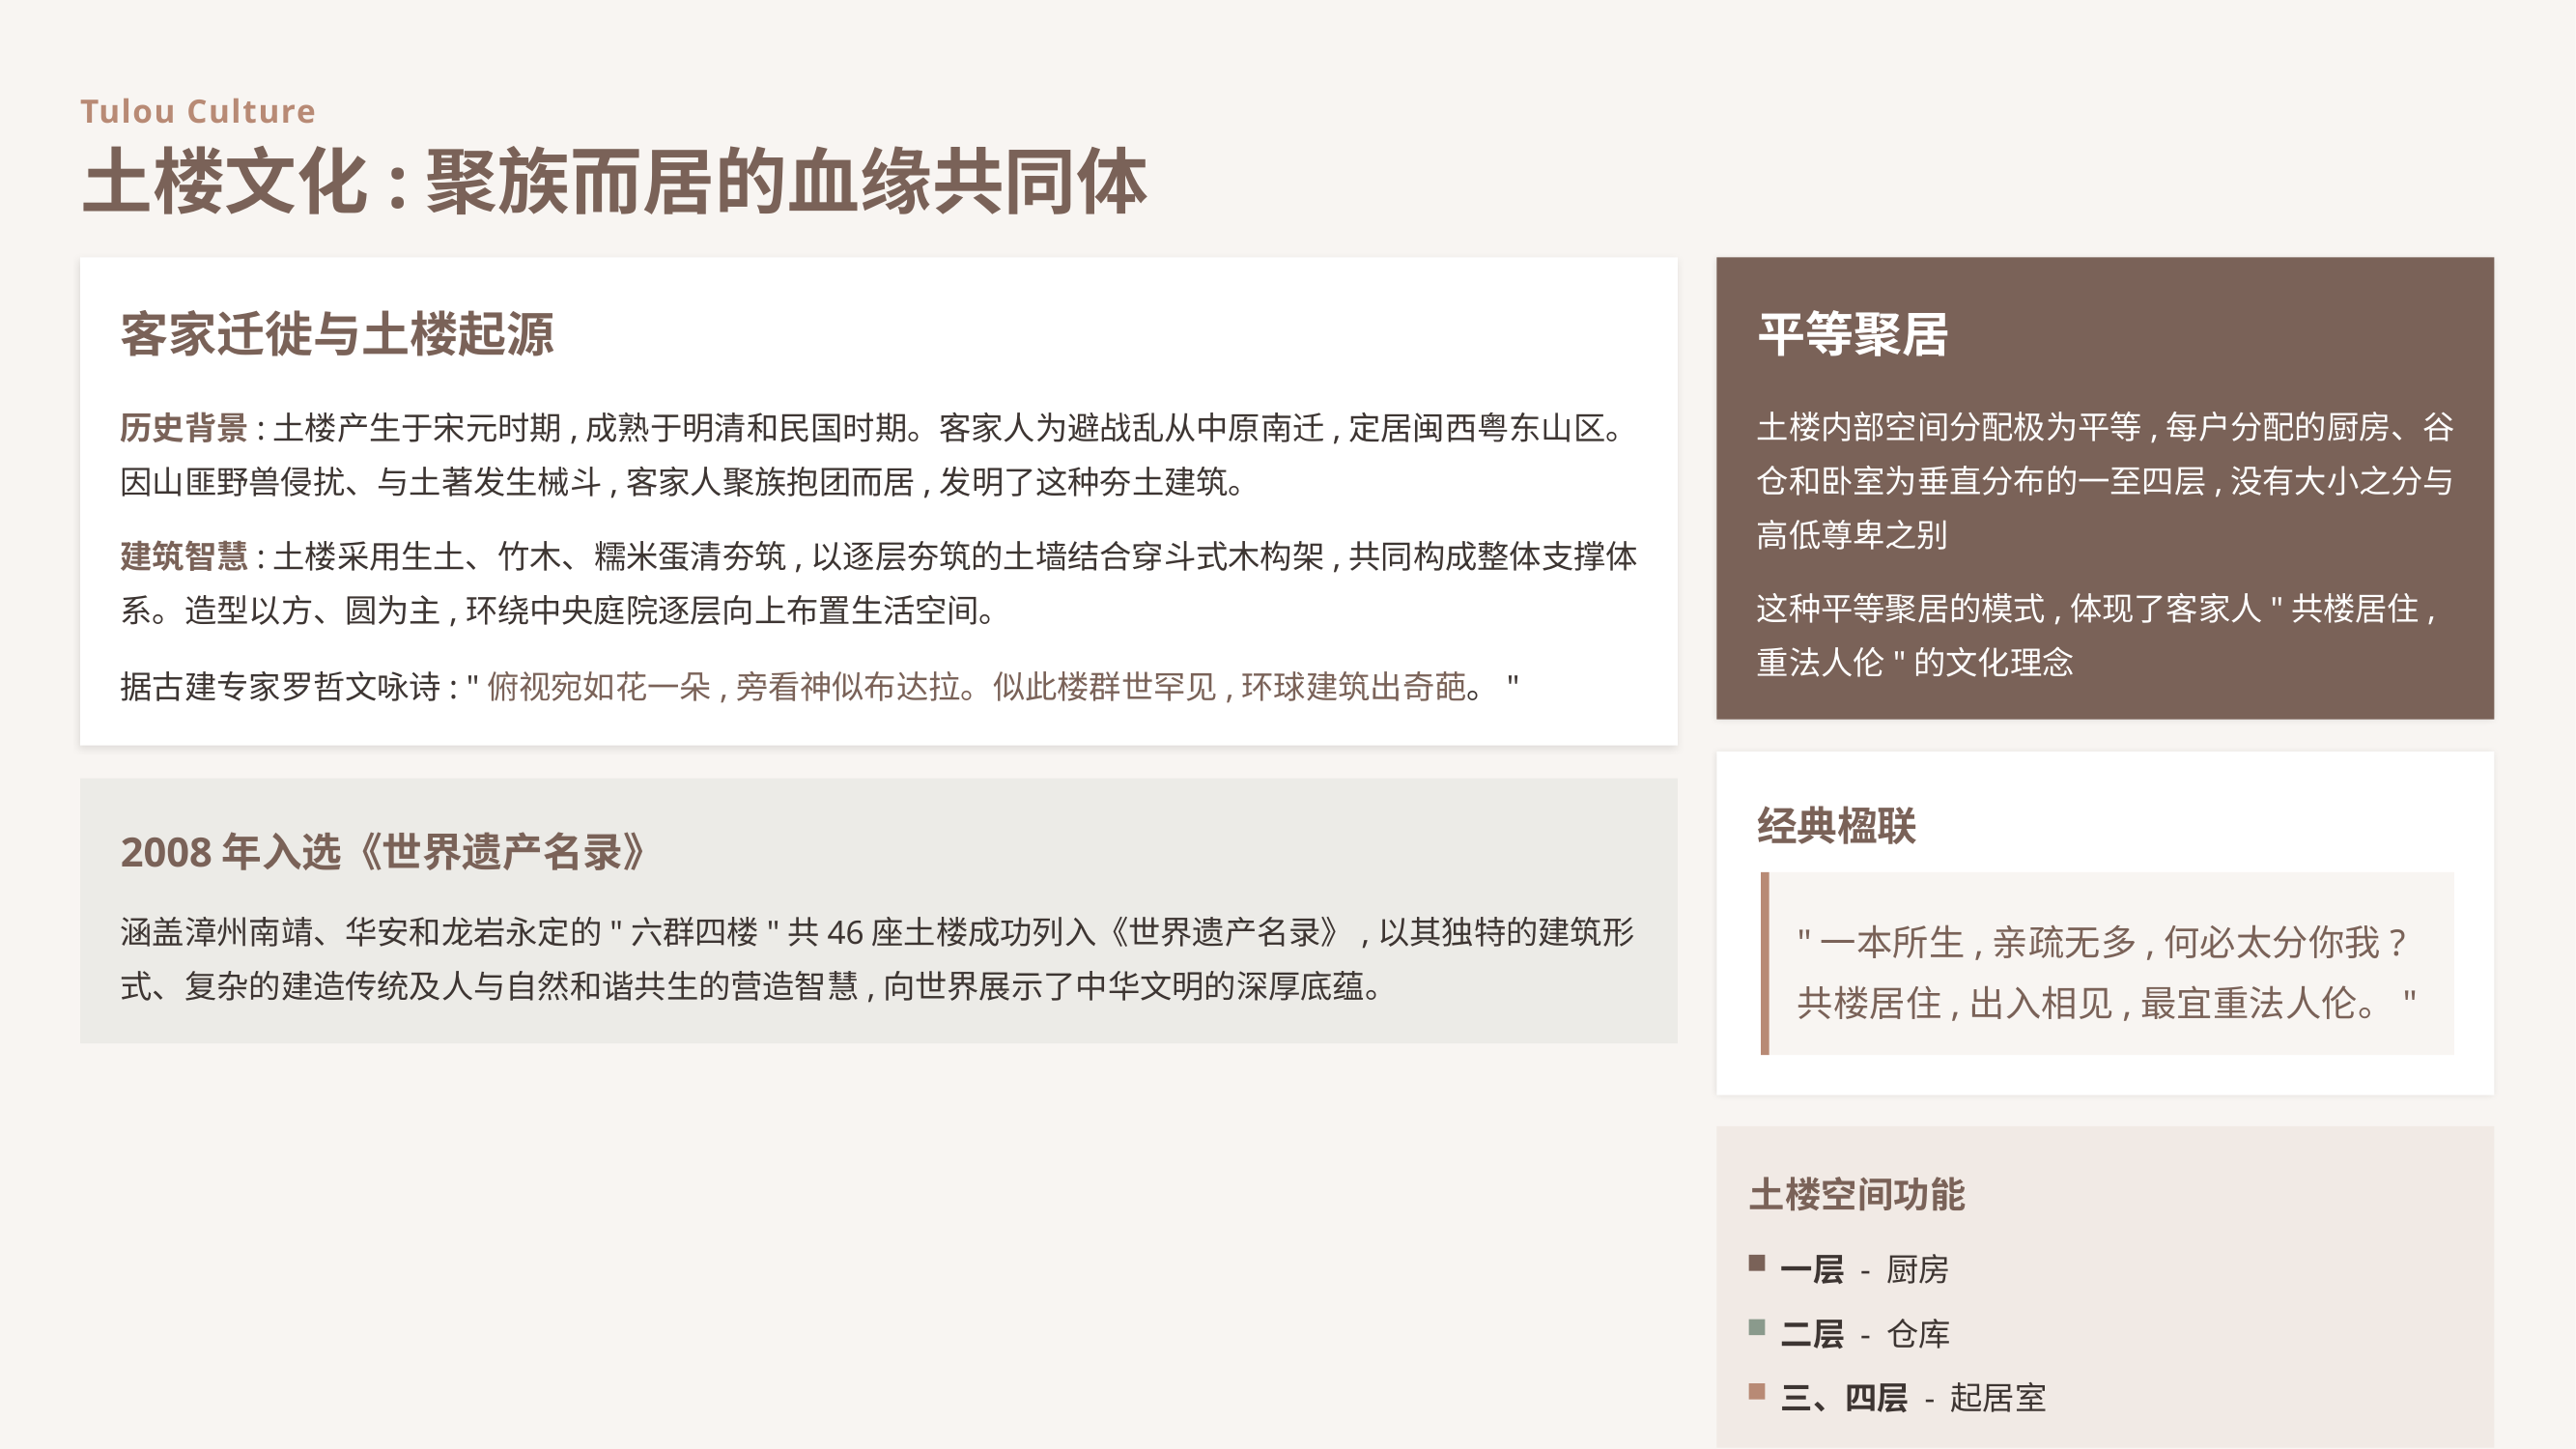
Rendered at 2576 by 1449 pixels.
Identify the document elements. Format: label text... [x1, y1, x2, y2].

text_box [1716, 257, 2495, 720]
text_box [1748, 1319, 1766, 1336]
text_box [1716, 751, 2495, 1095]
text_box [1769, 871, 2454, 1056]
text_box [1748, 1254, 1766, 1271]
text_box 据古建专家罗哲文咏诗: "俯视宛如花一朵,旁看神似布达拉。似此楼群世罕见,环球建筑出奇葩。" [120, 650, 1654, 706]
text_box 建筑智慧:土楼采用生土、竹木、糯米蛋清夯筑,以逐层夯筑的土墙结合穿斗式木构架,共同构成整体支撑体系。造型以方、圆为主,环绕中央庭院逐层向上布置生活空间。 [120, 522, 1654, 627]
text_box [80, 778, 1678, 1044]
text_box Tulou Culture [80, 80, 2512, 129]
text_box 三、四层 - 起居室 [1780, 1367, 2051, 1416]
text_box 平等聚居 [1757, 297, 2478, 362]
text_box 土楼内部空间分配极为平等,每户分配的厨房、谷仓和卧室为垂直分布的一至四层,没有大小之分与高低尊卑之别 [1757, 393, 2471, 551]
text_box 2008年入选《世界遗产名录》 [120, 818, 1657, 875]
text_box [1748, 1383, 1766, 1400]
text_box 土楼空间功能 [1748, 1158, 2480, 1215]
text_box 一层 - 厨房 [1780, 1238, 1954, 1288]
text_box [80, 257, 1678, 746]
text_box 经典楹联 [1757, 791, 2475, 848]
text_box "一本所生,亲疏无多,何必太分你我?共楼居住,出入相见,最宜重法人伦。" [1797, 903, 2441, 1023]
text_box [1761, 871, 1769, 1056]
text_box [1716, 1125, 2495, 1448]
text_box 二层 - 仓库 [1780, 1302, 1954, 1351]
text_box 土楼文化:聚族而居的血缘共同体 [80, 144, 2532, 225]
text_box 历史背景:土楼产生于宋元时期,成熟于明清和民国时期。客家人为避战乱从中原南迁,定居闽西粤东山区。因山匪野兽侵扰、与土著发生械斗,客家人聚族抱团而居,发明了这种夯土建筑。 [120, 393, 1654, 498]
text_box 这种平等聚居的模式,体现了客家人"共楼居住,重法人伦"的文化理念 [1757, 574, 2471, 679]
text_box 客家迁徙与土楼起源 [120, 297, 1662, 362]
text_box 涵盖漳州南靖、华安和龙岩永定的"六群四楼"共46座土楼成功列入《世界遗产名录》,以其独特的建筑形式、复杂的建造传统及人与自然和谐共生的营造智慧,向世界展示了中华文明的深厚底蕴。 [120, 898, 1654, 1004]
